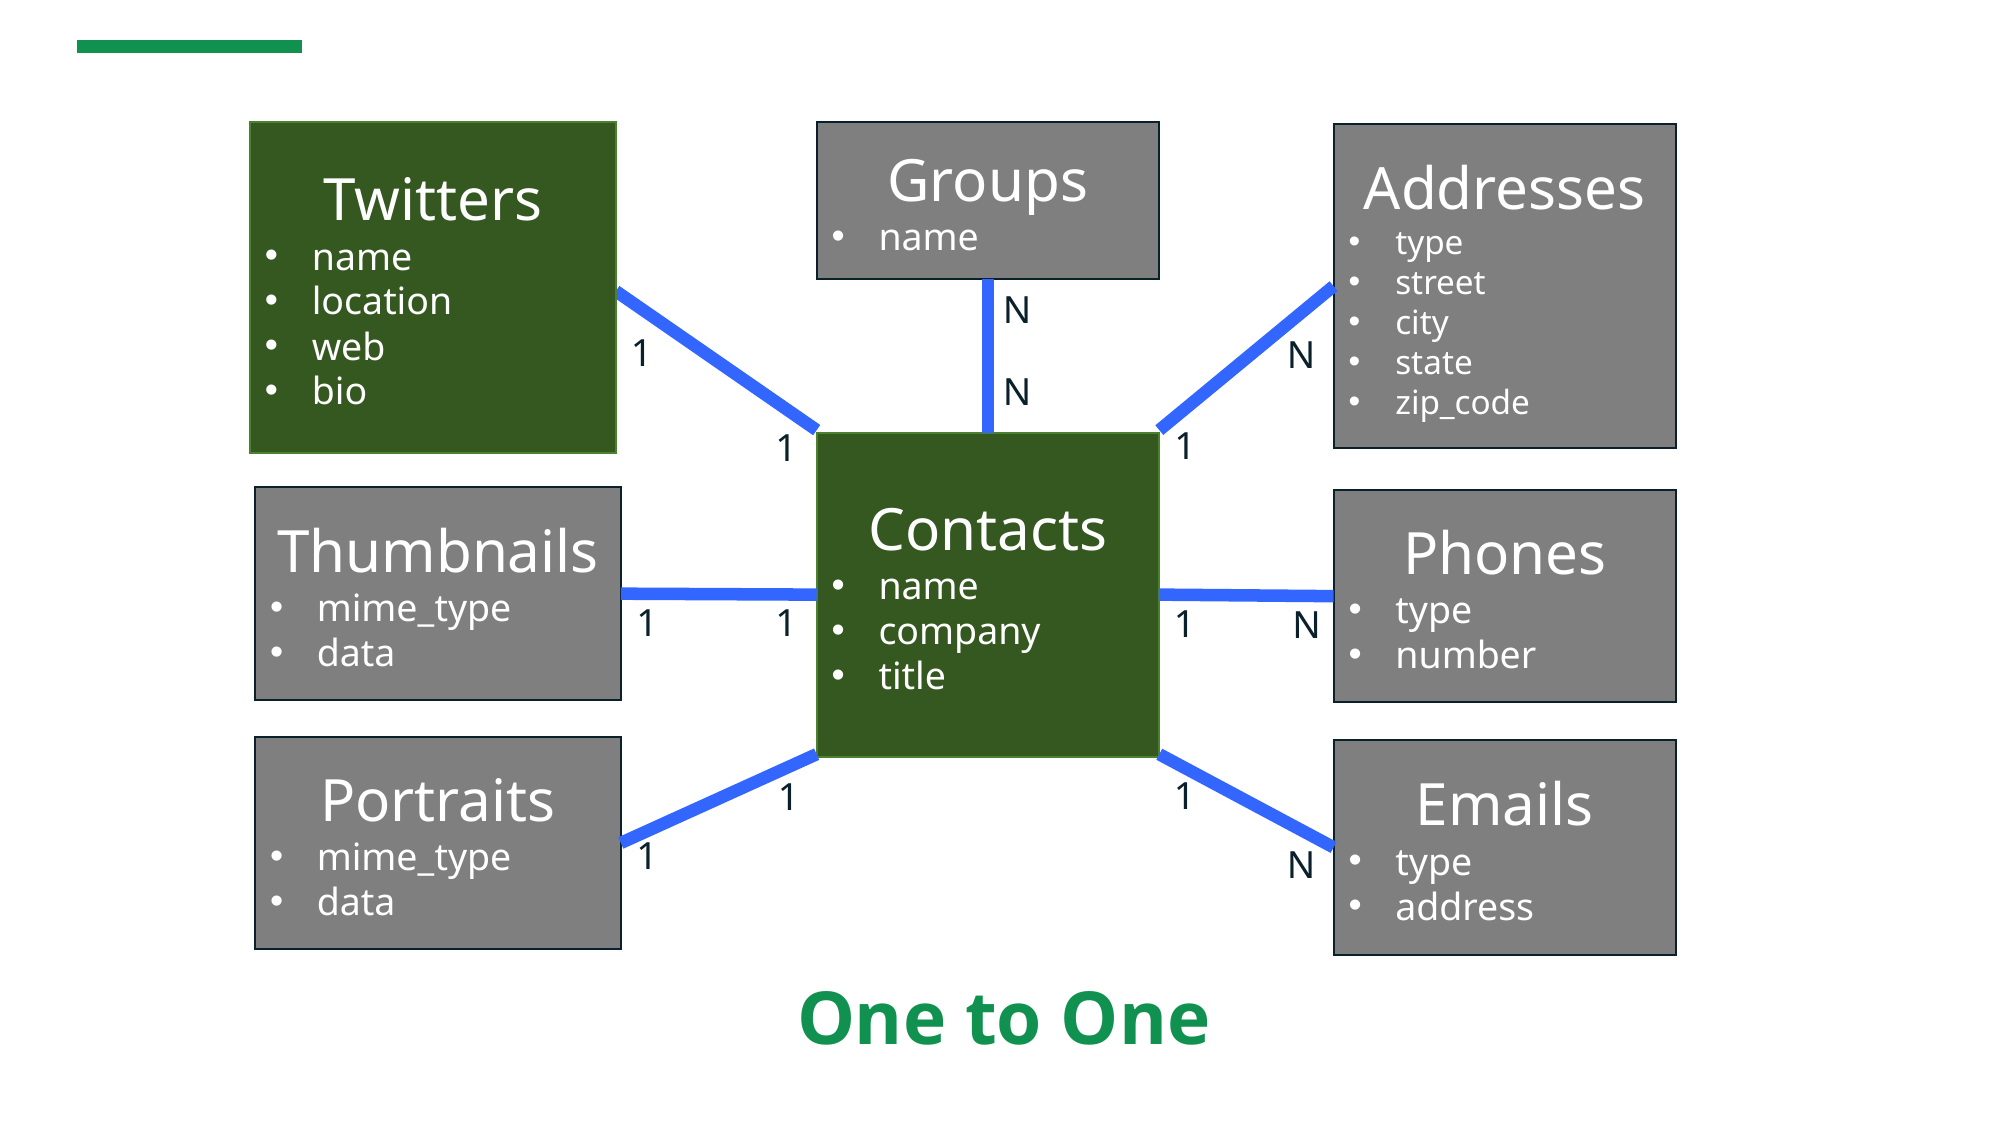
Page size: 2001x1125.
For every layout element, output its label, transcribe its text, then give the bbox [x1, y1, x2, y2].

text_box One to One [355, 967, 1652, 1091]
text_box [249, 121, 1676, 956]
